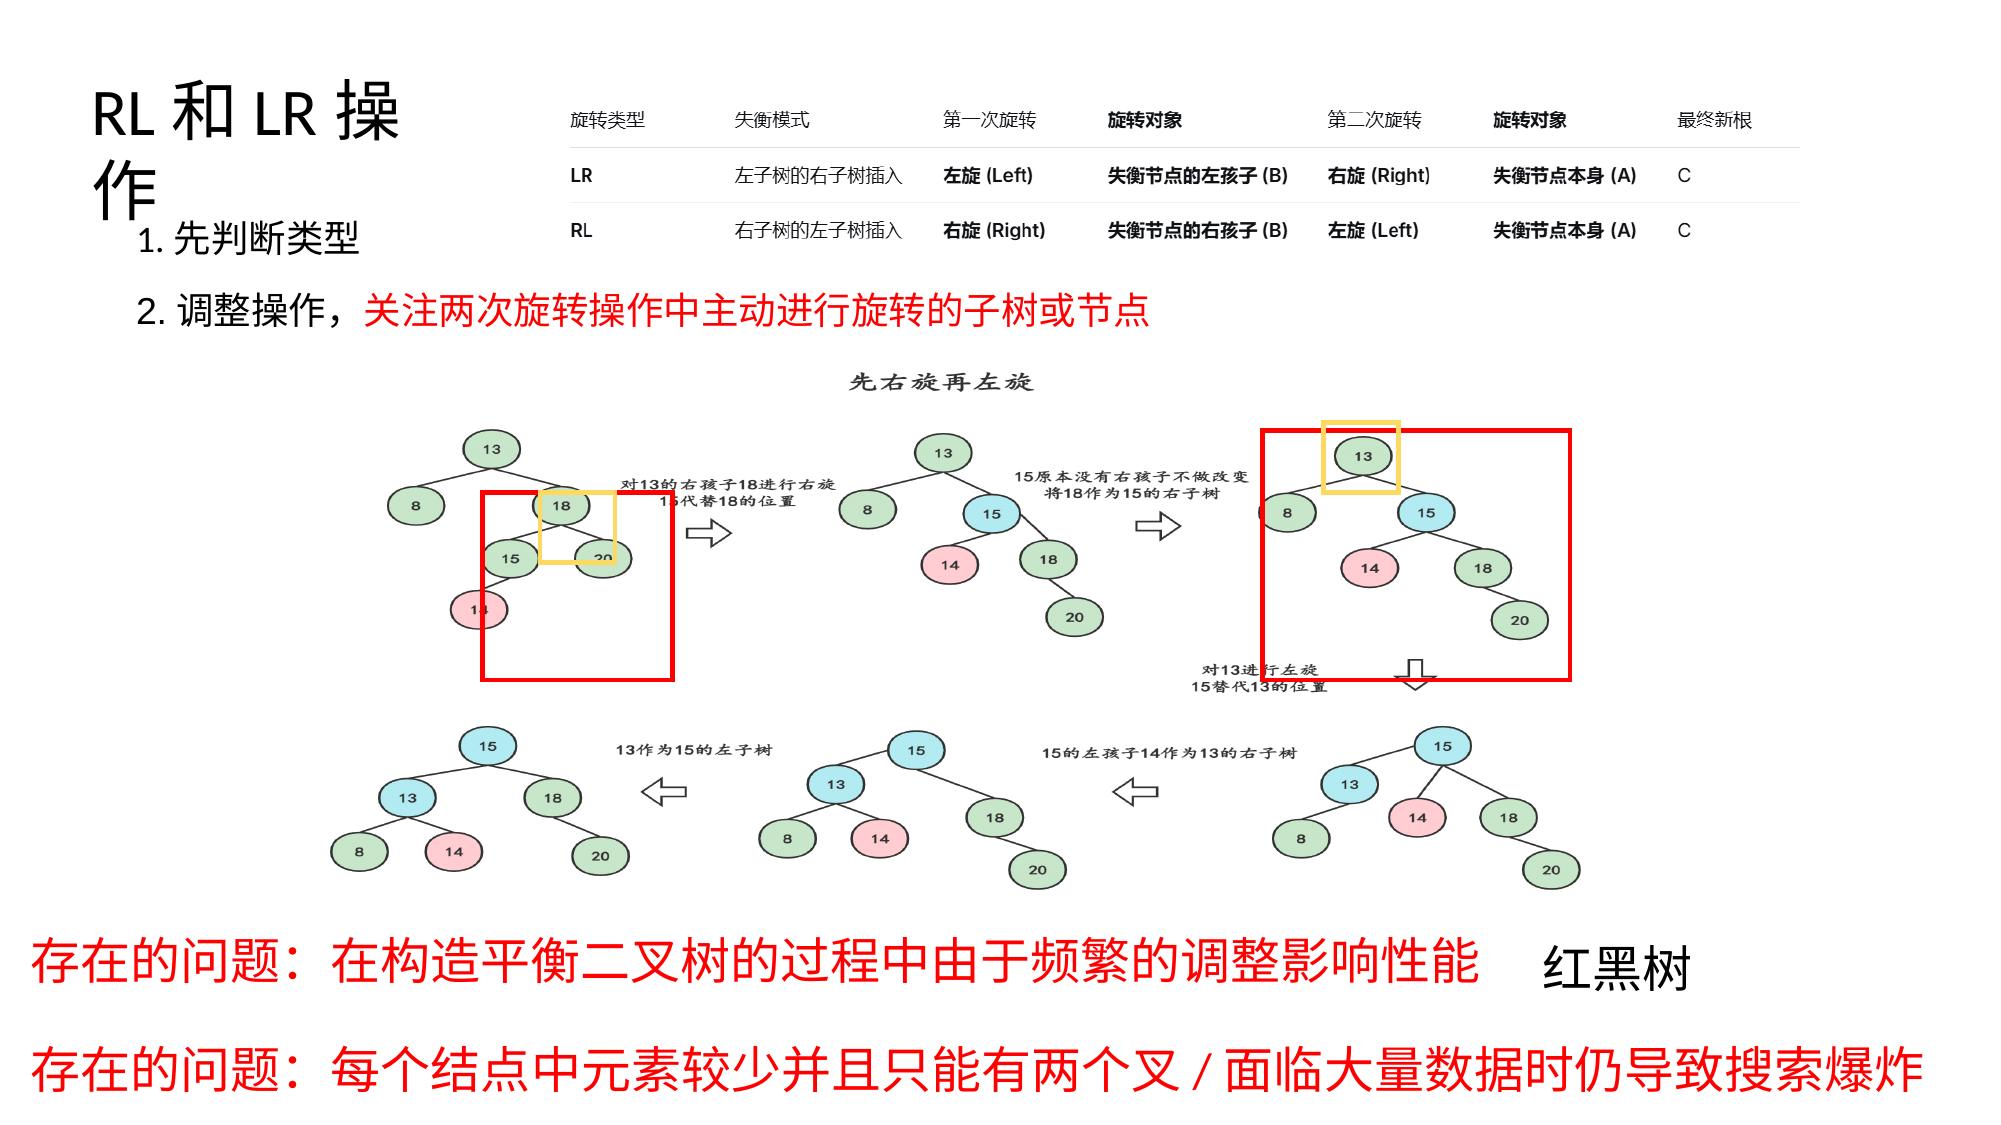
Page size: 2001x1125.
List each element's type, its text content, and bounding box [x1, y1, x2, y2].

text_box 红黑树 [1527, 929, 1761, 1005]
text_box 存在的问题：每个结点中元素较少并且只能有两个叉/面临大量数据时仍导致搜索爆炸 [16, 1030, 1944, 1106]
picture [551, 93, 1800, 257]
text_box RL和LR操作 [76, 61, 463, 237]
text_box 1.先判断类型 [121, 208, 383, 268]
picture [302, 350, 1608, 908]
text_box 存在的问题：在构造平衡二叉树的过程中由于频繁的调整影响性能 [16, 922, 1517, 998]
text_box 2.调整操作，关注两次旋转操作中主动进行旋转的子树或节点 [121, 279, 1343, 340]
